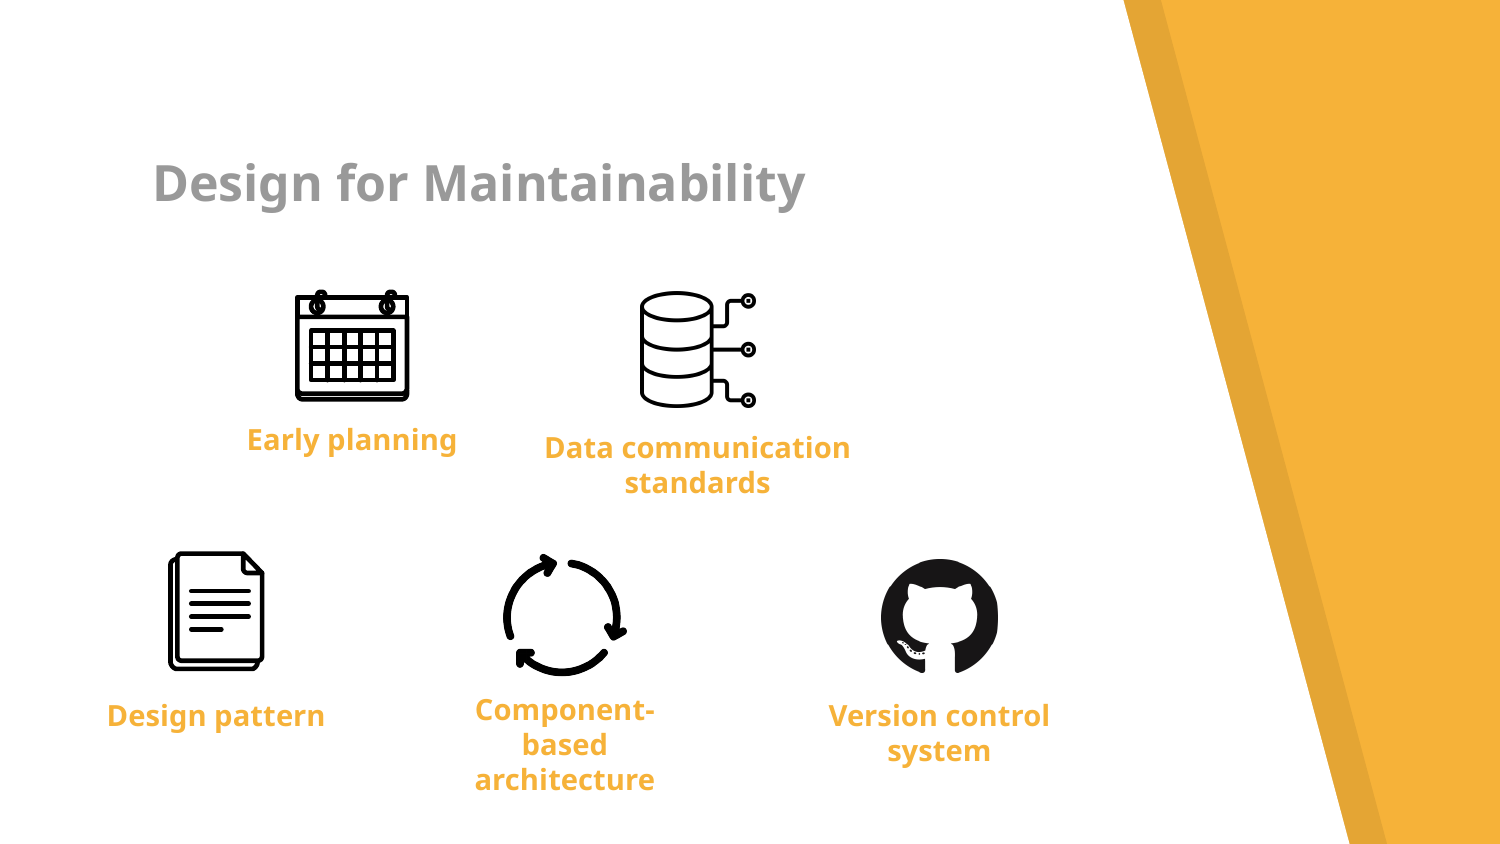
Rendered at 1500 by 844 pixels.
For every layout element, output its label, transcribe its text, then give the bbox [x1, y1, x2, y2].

title Design for Maintainability [137, 146, 1011, 227]
picture [503, 553, 627, 677]
text_box Version control system [770, 682, 1109, 783]
text_box Data communication standards [528, 414, 868, 515]
text_box Early planning [208, 405, 496, 471]
text_box Design pattern [72, 682, 360, 748]
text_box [170, 553, 263, 670]
picture [876, 553, 1003, 679]
text_box Component-based architecture [421, 676, 709, 812]
picture [639, 291, 756, 408]
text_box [297, 291, 408, 400]
